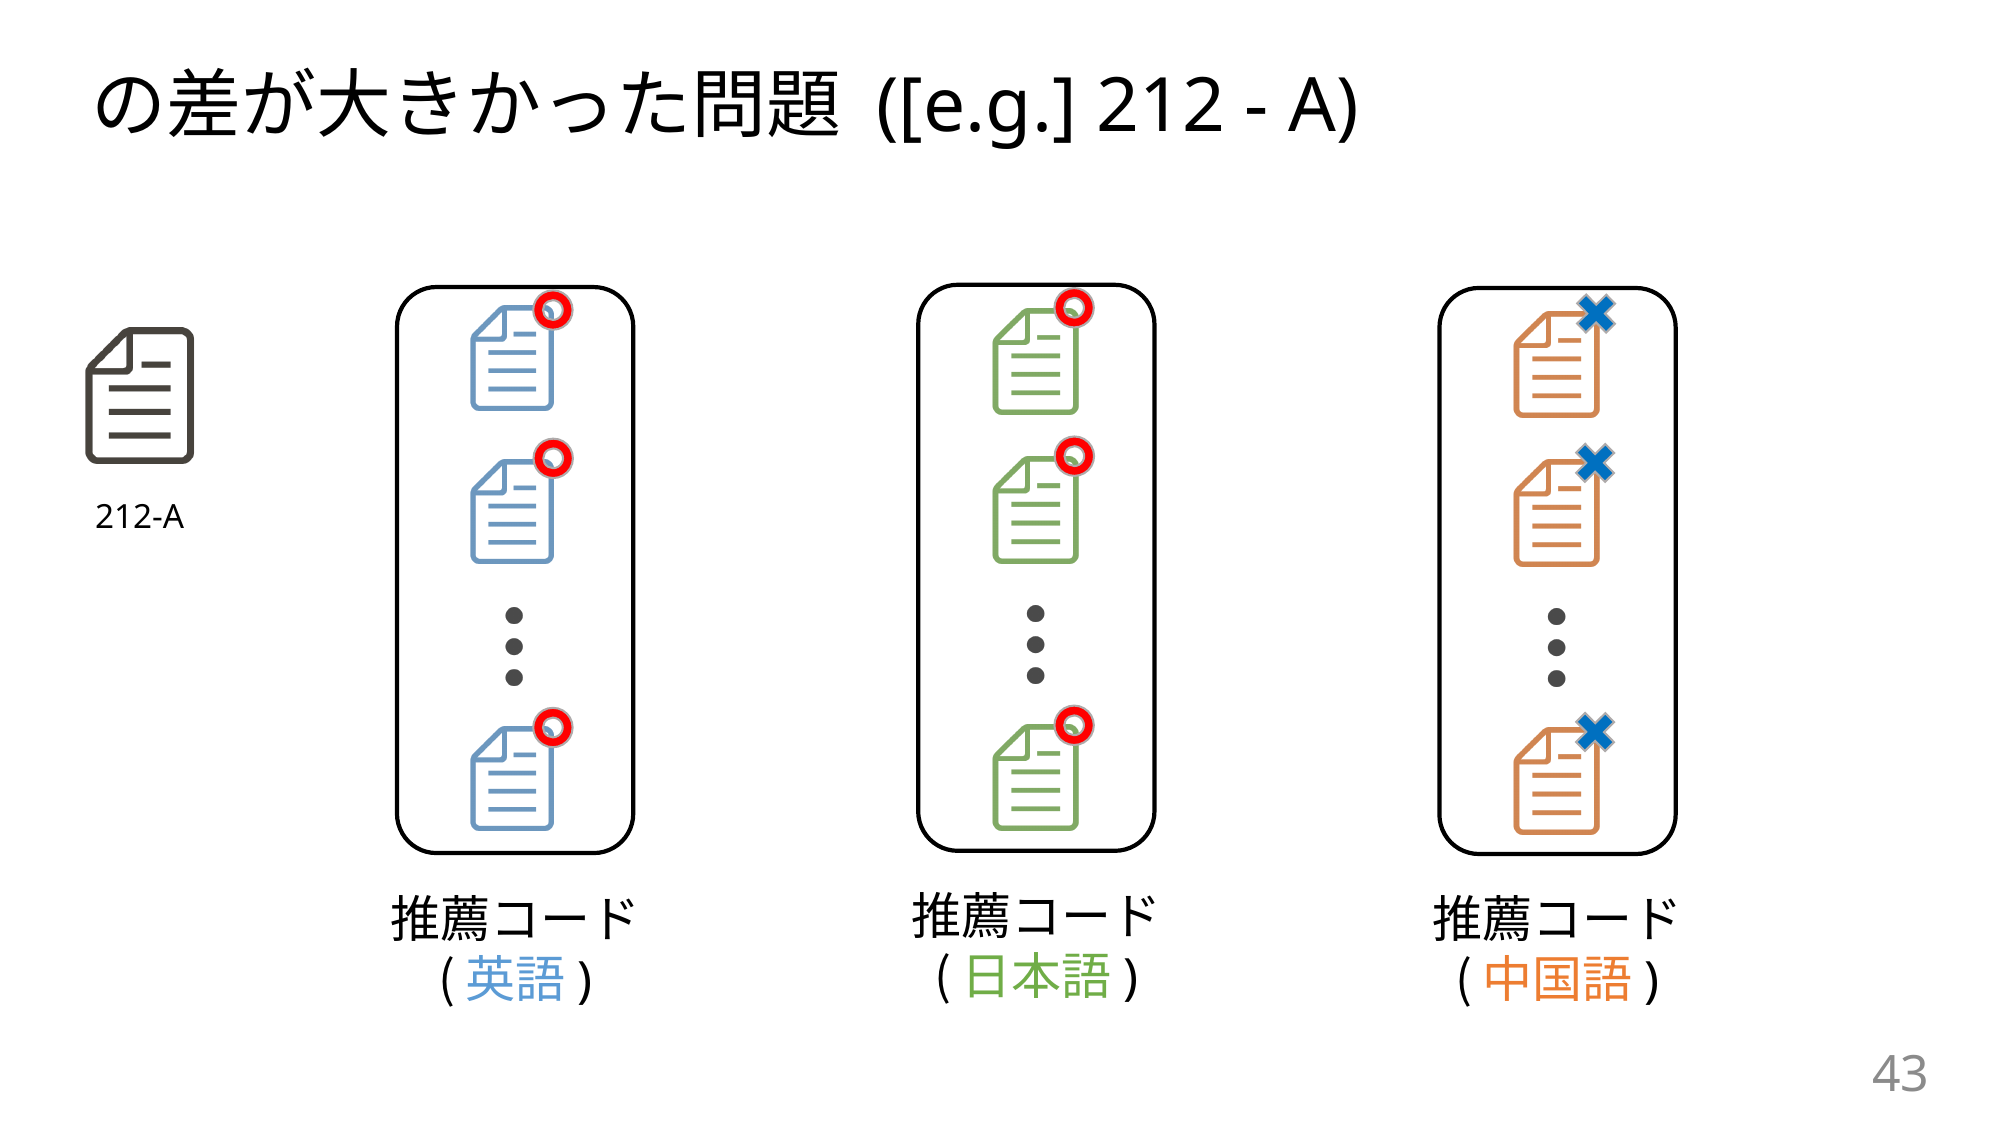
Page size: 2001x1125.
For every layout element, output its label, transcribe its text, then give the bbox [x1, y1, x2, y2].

picture [1512, 727, 1601, 835]
text_box [1575, 293, 1617, 335]
text_box 推薦コード (日本語) [883, 877, 1190, 1013]
text_box 推薦コード (中国語) [1404, 880, 1711, 1016]
text_box [1053, 704, 1095, 746]
picture [991, 308, 1080, 415]
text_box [70, 327, 210, 544]
picture [1516, 608, 1597, 687]
picture [469, 726, 555, 831]
text_box [532, 437, 574, 479]
picture [469, 305, 555, 411]
text_box 推薦コード (英語) [361, 879, 669, 1015]
text_box [532, 706, 574, 748]
picture [995, 605, 1076, 684]
picture [991, 456, 1079, 564]
text_box [1574, 442, 1616, 484]
text_box [532, 289, 574, 331]
text_box [917, 283, 1156, 852]
picture [469, 459, 555, 564]
slide_number 43 [1494, 1045, 1945, 1106]
text_box [395, 285, 635, 855]
text_box [1438, 286, 1677, 856]
picture [474, 607, 554, 686]
picture [1513, 311, 1601, 419]
picture [991, 724, 1079, 831]
picture [1512, 459, 1601, 567]
text_box [1053, 287, 1095, 328]
text_box [1574, 711, 1616, 753]
text_box [1053, 435, 1096, 477]
